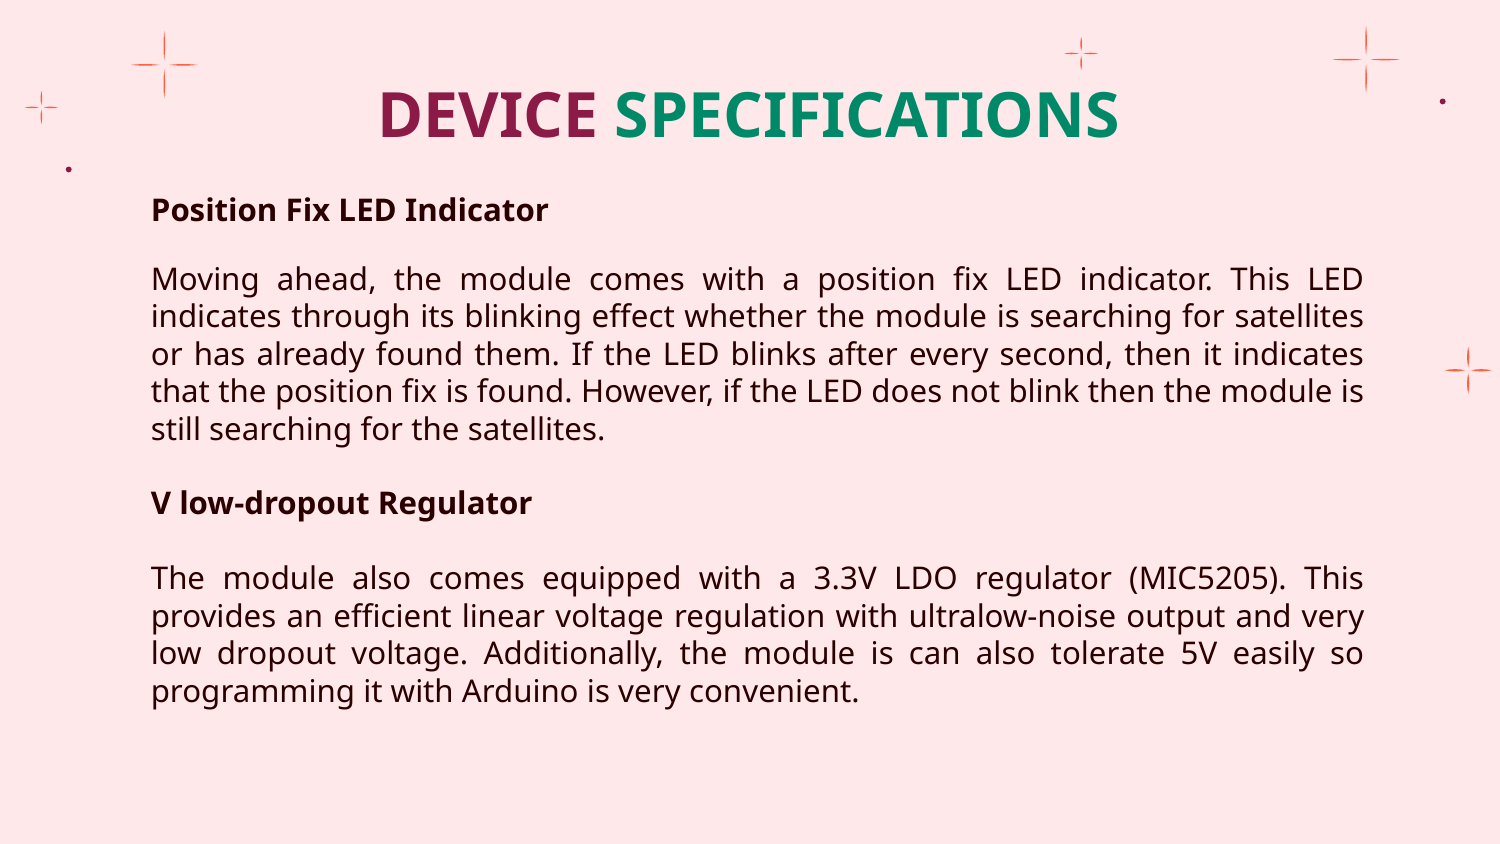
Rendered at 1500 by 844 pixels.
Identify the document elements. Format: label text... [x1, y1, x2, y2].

title DEVICE SPECIFICATIONS [116, 60, 1381, 155]
list Position Fix LED Indicator Moving ahead, the module comes with a position fix LED indicator. This LED indicates through its blinking effect whether the module is searching for satellites or has already found them. If the LED blinks after every second, then it indicates that the position fix is found. However, if the LED does not blink then the module is still searching for the satellites. V low-dropout Regulator The module also comes equipped with a 3.3V LDO regulator (MIC5205). This provides an efficient linear voltage regulation with ultralow-noise output and very low dropout voltage. Additionally, the module is can also tolerate 5V easily so programming it with Arduino is very convenient. [116, 172, 1381, 759]
